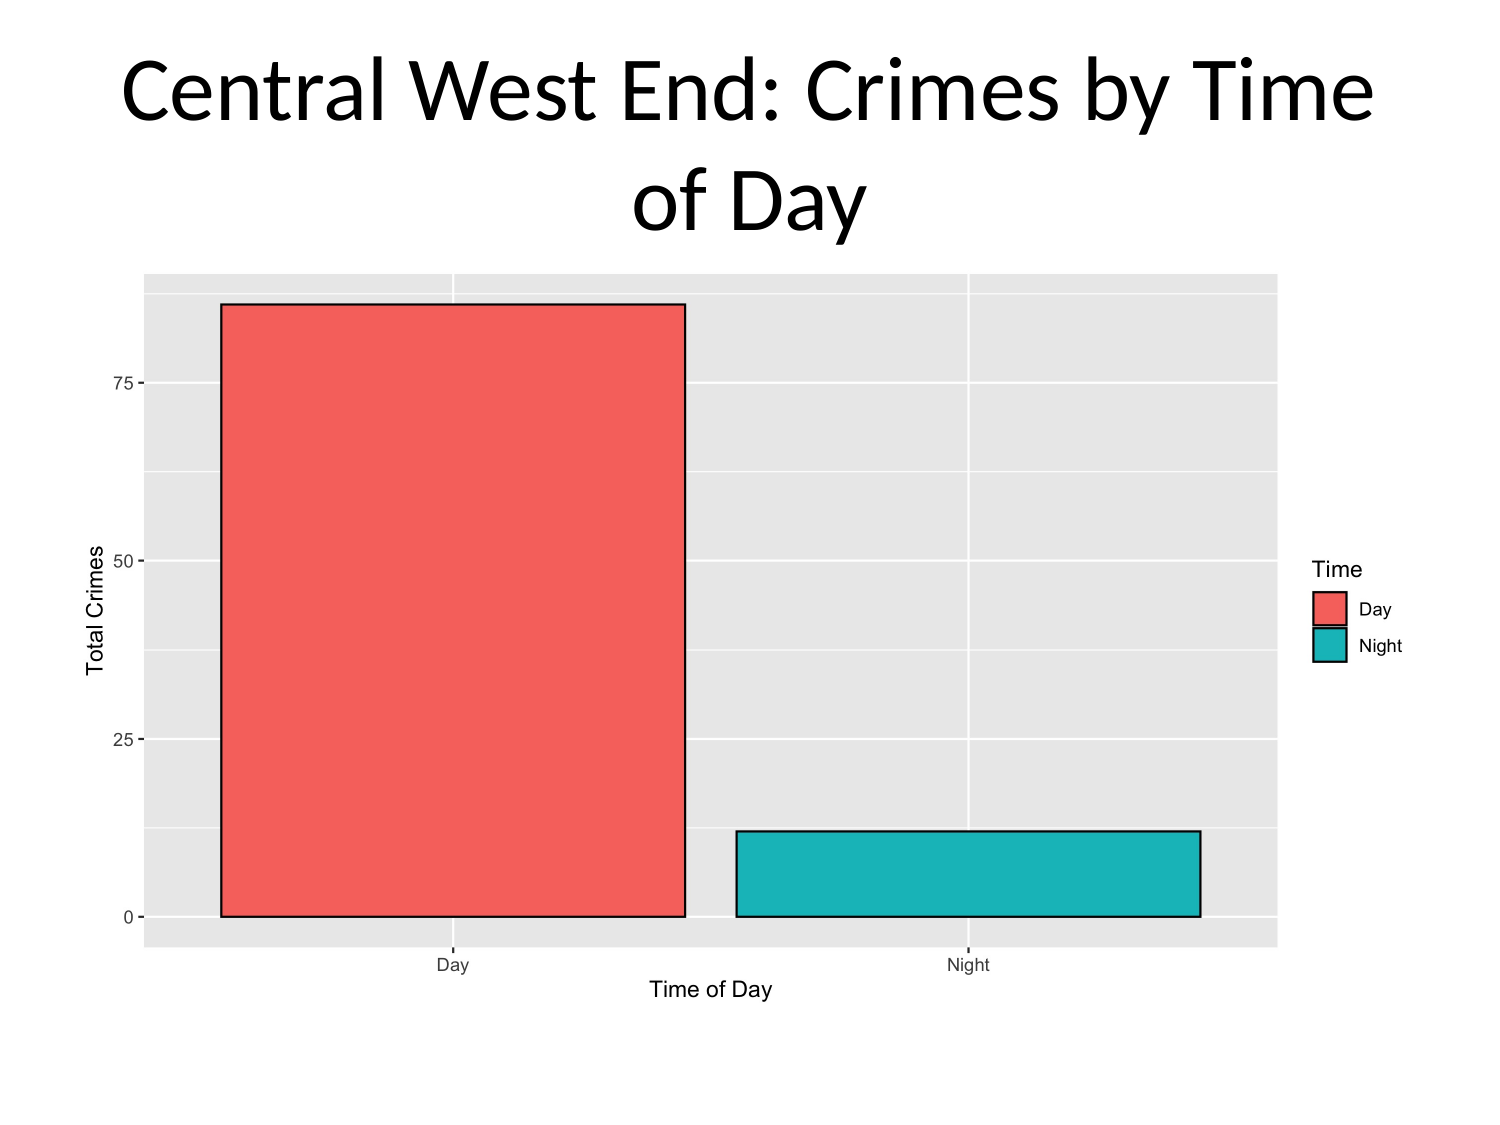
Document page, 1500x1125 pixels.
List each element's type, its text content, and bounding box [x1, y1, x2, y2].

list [74, 262, 1426, 1013]
title Central West End: Crimes by Time of Day [75, 45, 1425, 233]
